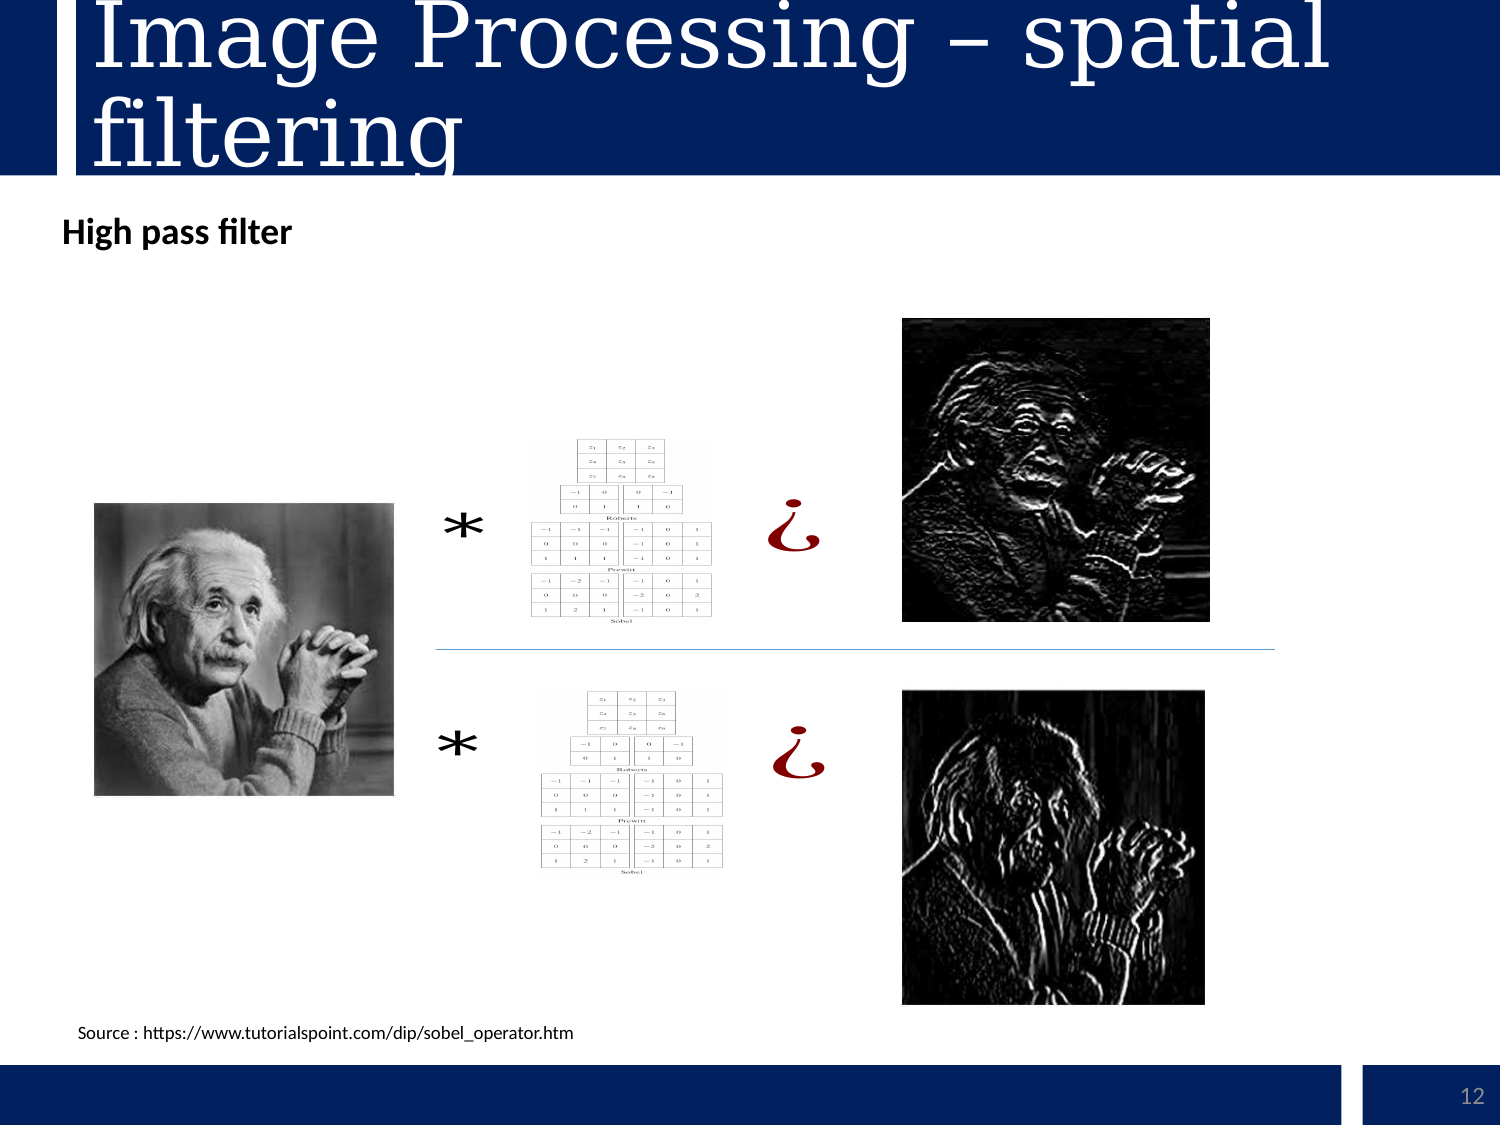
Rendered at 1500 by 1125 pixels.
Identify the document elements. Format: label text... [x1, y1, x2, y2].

picture [92, 501, 396, 798]
picture [899, 316, 1211, 624]
picture [899, 687, 1207, 1007]
slide_number 12 [1362, 1065, 1500, 1125]
text_box High pass filter [47, 199, 563, 260]
picture [527, 438, 714, 624]
picture [537, 690, 724, 875]
text_box Source : https://www.tutorialspoint.com/dip/sobel_operator.htm [63, 1012, 814, 1051]
footer [0, 1065, 1342, 1125]
title Image Processing – spatial filtering [76, 0, 1500, 176]
